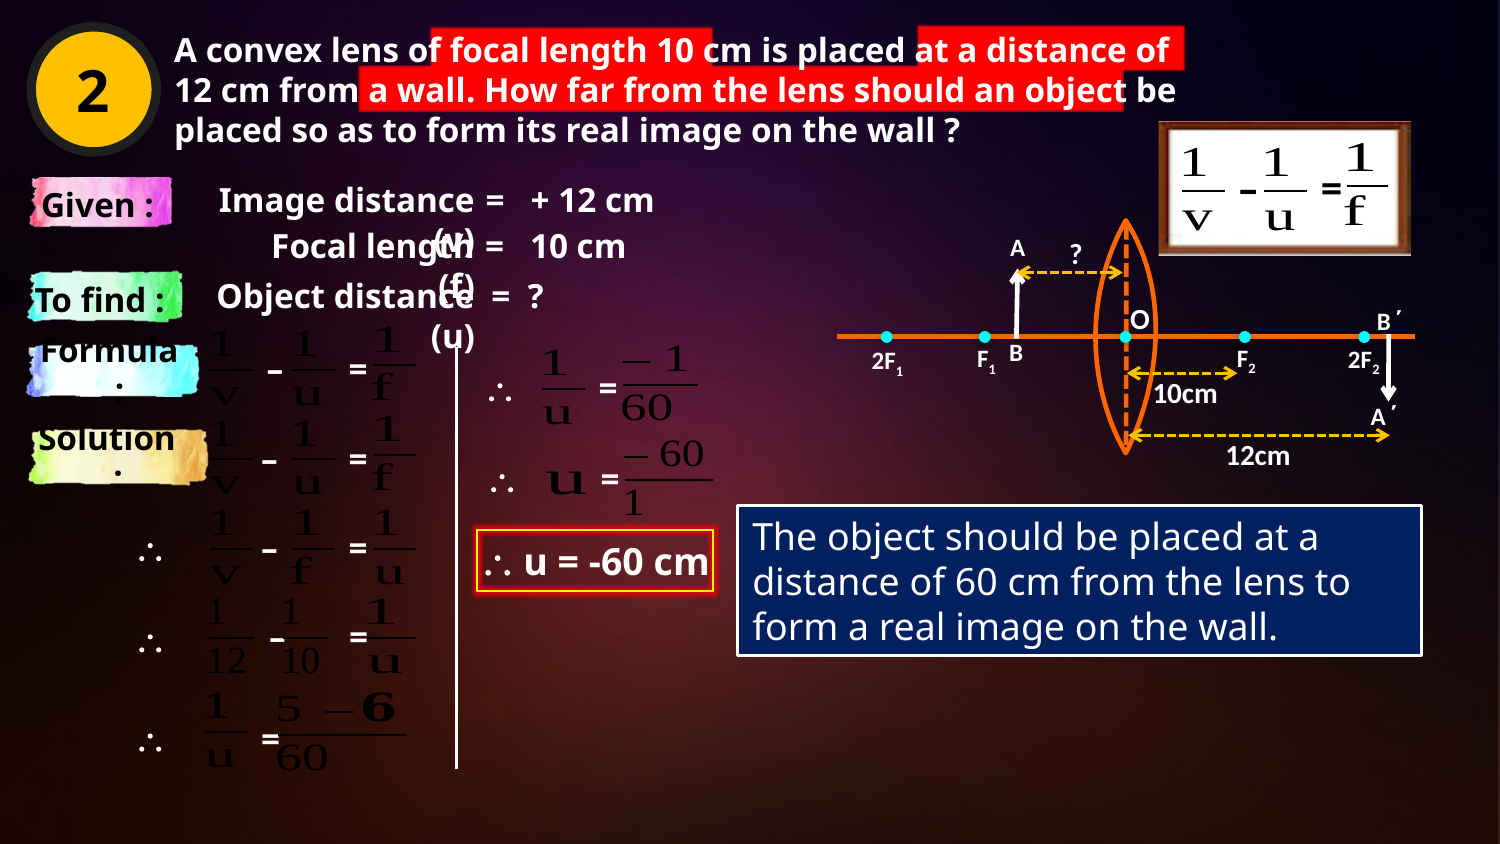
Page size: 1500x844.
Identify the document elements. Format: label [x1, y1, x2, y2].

text_box [23, 340, 201, 397]
text_box [1126, 366, 1238, 418]
text_box [1158, 121, 1412, 218]
picture [0, 0, 1500, 844]
text_box [206, 407, 420, 505]
text_box [837, 220, 1416, 454]
text_box [206, 318, 420, 407]
text_box [19, 267, 183, 327]
text_box [25, 175, 175, 232]
text_box [23, 426, 201, 487]
text_box [1016, 227, 1127, 279]
text_box [30, 26, 157, 153]
text_box [1127, 428, 1391, 480]
